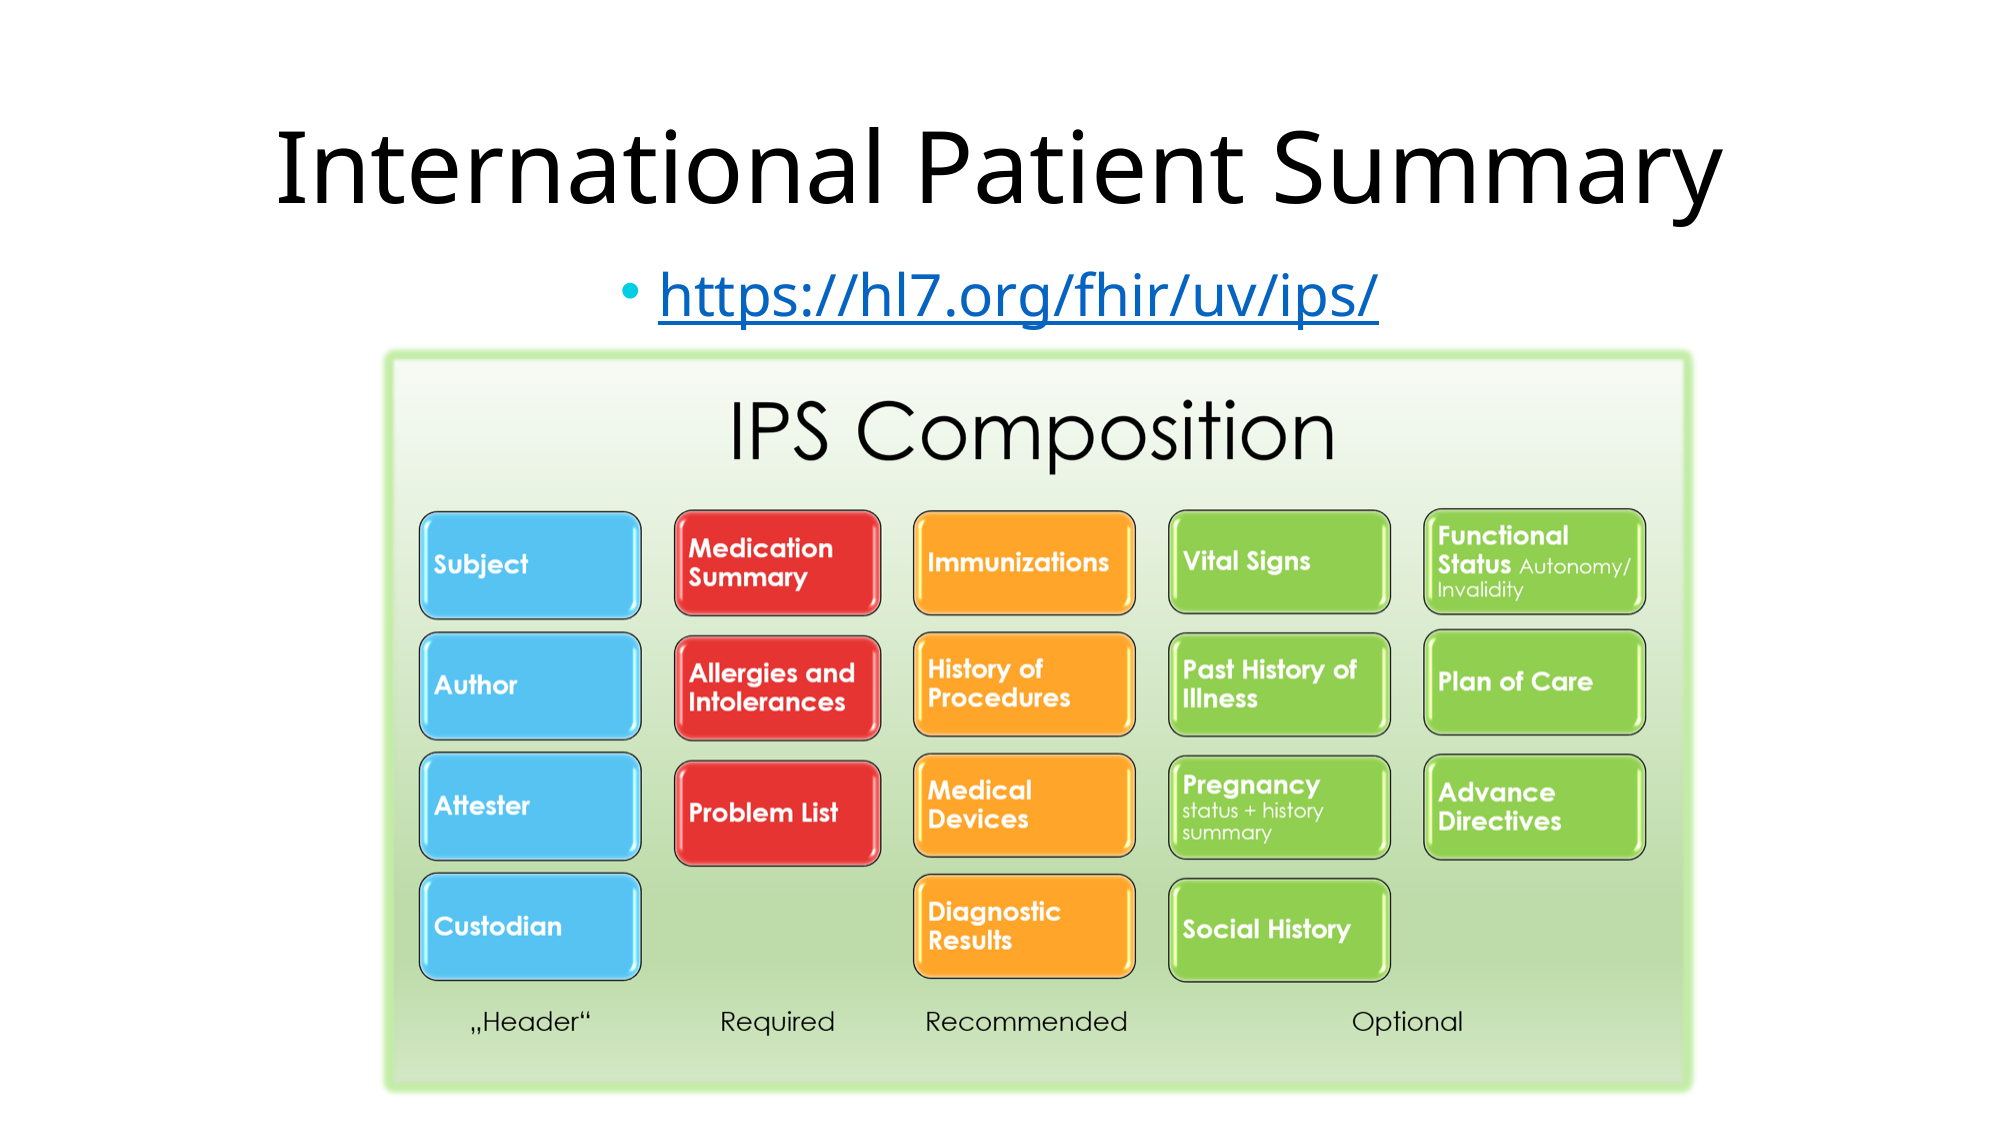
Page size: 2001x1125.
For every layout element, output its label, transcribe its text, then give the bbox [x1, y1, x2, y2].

list https://hl7.org/fhir/uv/ips/ [62, 251, 1938, 730]
title International Patient Summary [62, 62, 1938, 251]
picture [378, 344, 1699, 1099]
